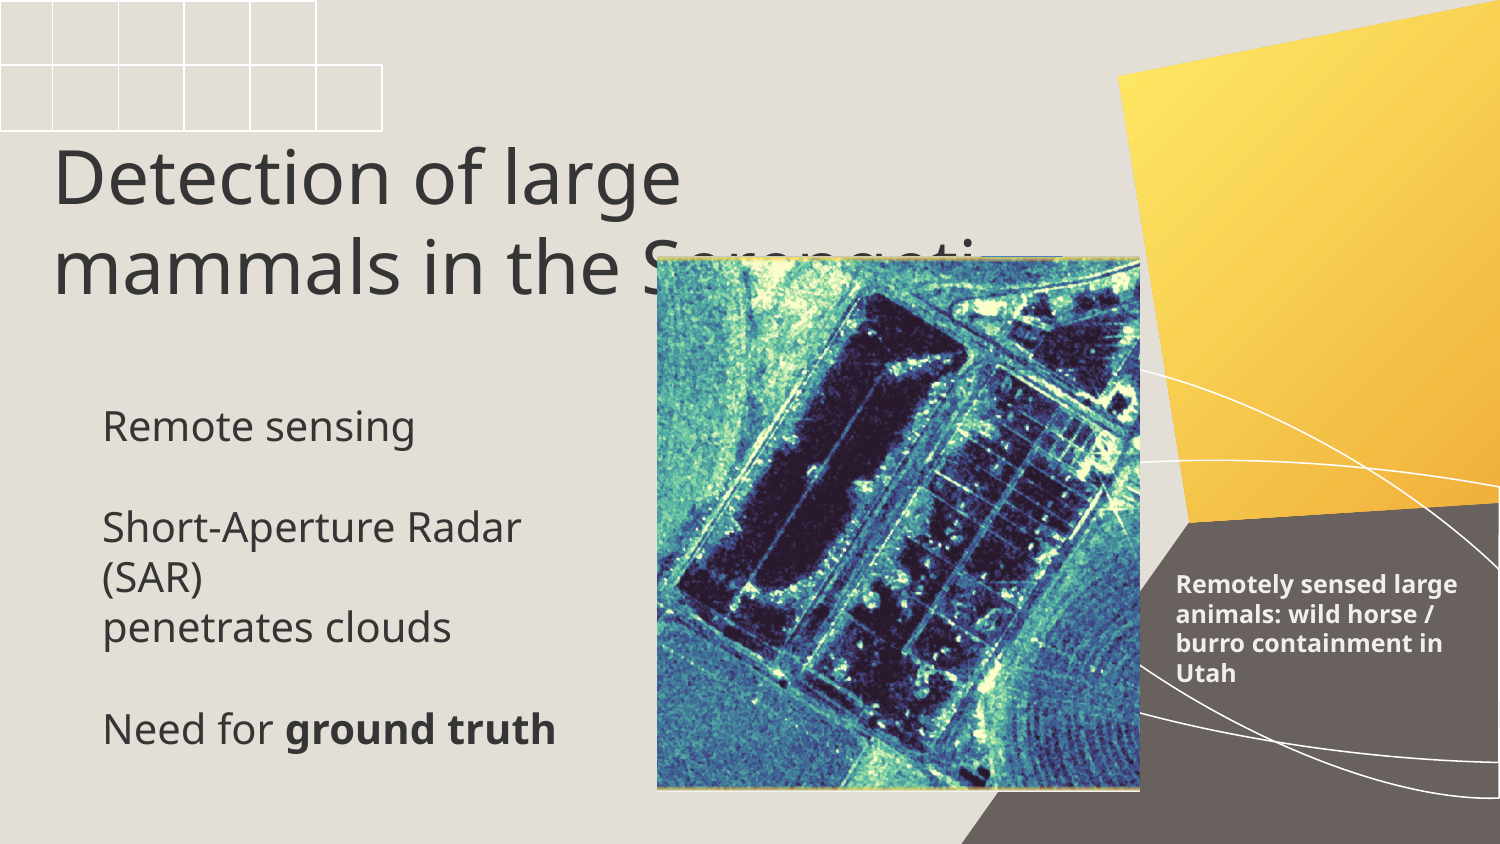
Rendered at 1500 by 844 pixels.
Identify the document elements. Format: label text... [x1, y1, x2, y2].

title Detection of large mammals in the Serengeti [37, 114, 1055, 422]
text_box Need for ground truth [87, 687, 651, 780]
text_box Remote sensing [86, 385, 482, 478]
text_box Remotely sensed large animals: wild horse / burro containment in Utah [1160, 553, 1480, 675]
text_box Short-Aperture Radar (SAR) penetrates clouds [86, 486, 583, 579]
picture [656, 256, 1140, 792]
